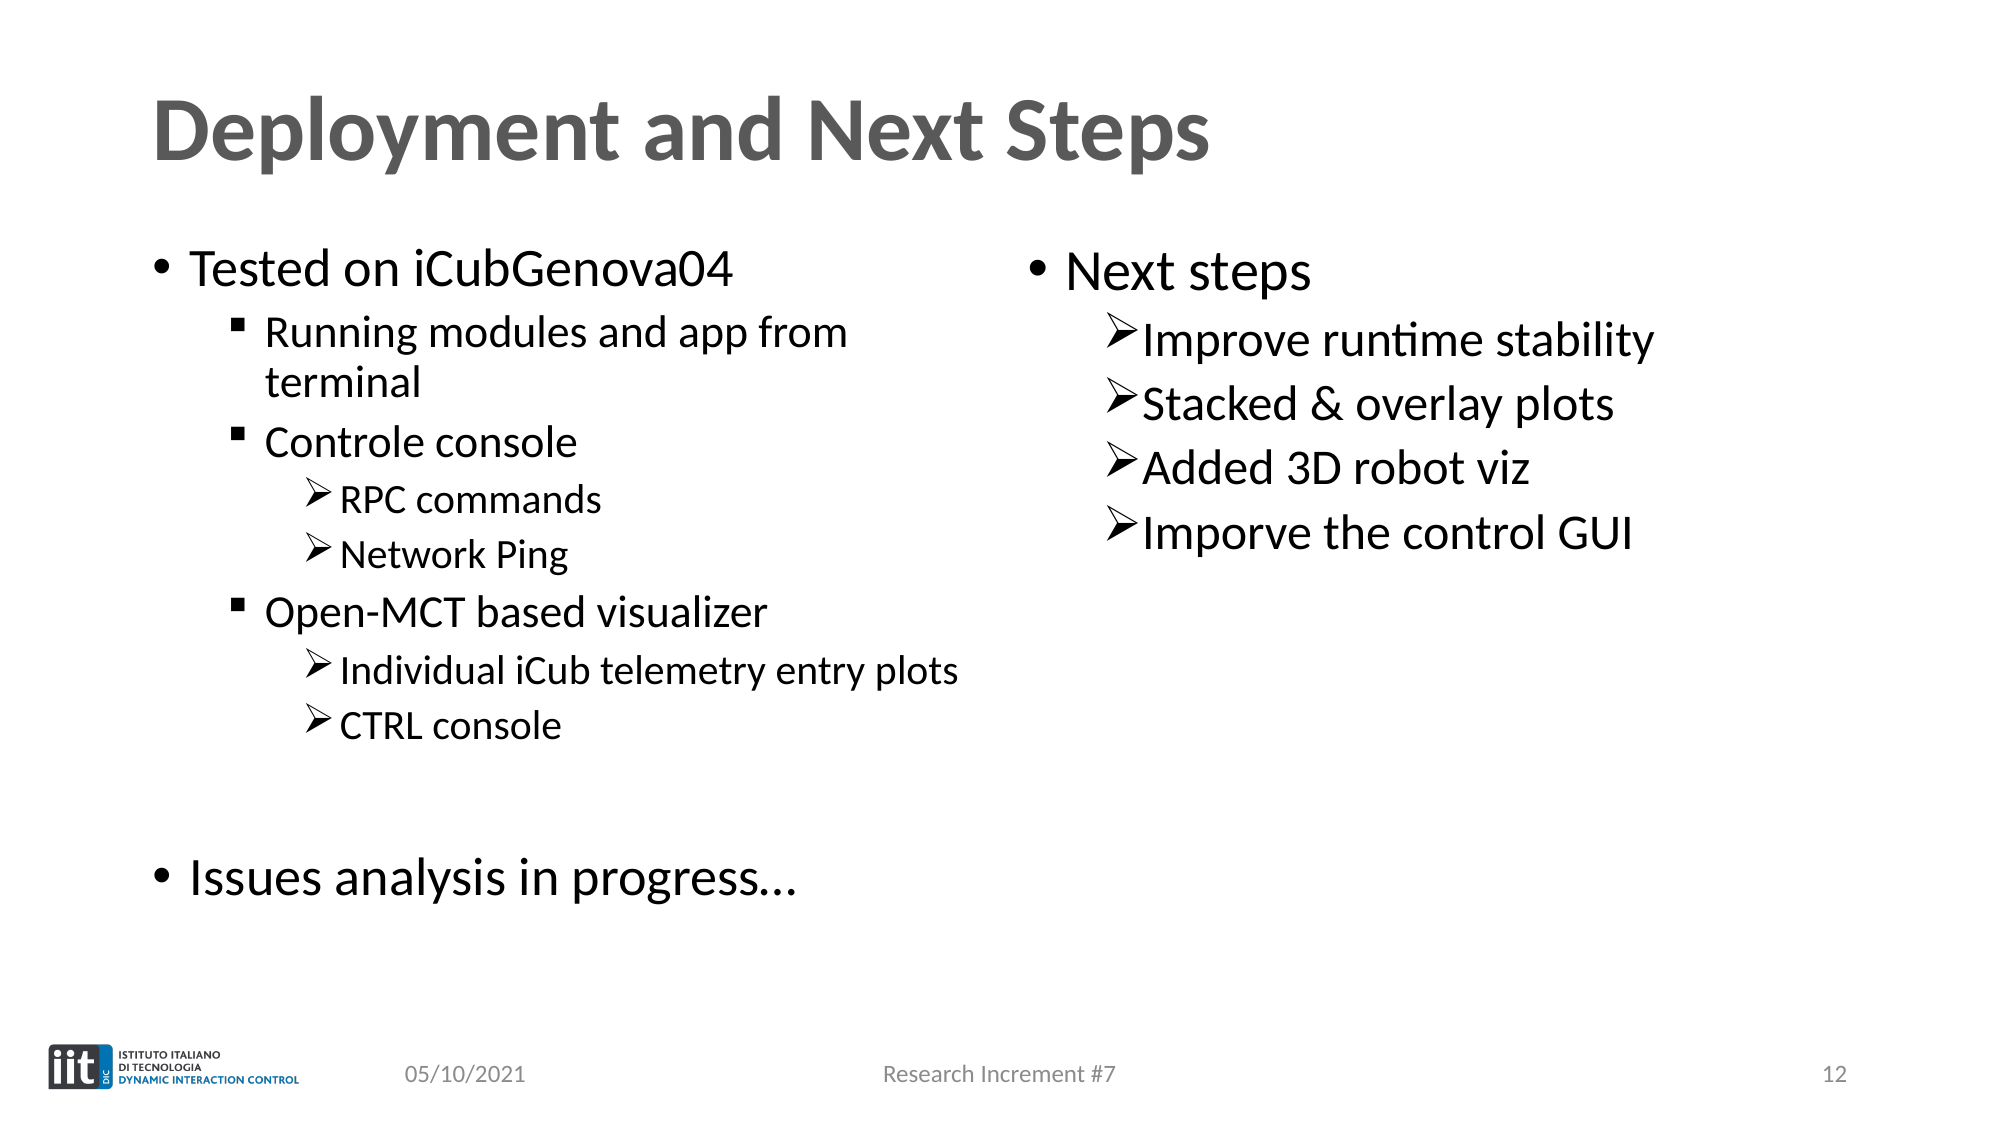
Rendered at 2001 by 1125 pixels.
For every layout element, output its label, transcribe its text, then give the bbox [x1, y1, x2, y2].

title Deployment and Next Steps [137, 59, 1863, 203]
list Next steps Improve runtime stability Stacked & overlay plots Added 3D robot viz Imporve the control GUI [1012, 232, 1863, 1014]
slide_number 12 [1412, 1042, 1863, 1103]
list Tested on iCubGenova04 Running modules and app from terminal Controle console RPC commands Network Ping Open-MCT based visualizer Individual iCub telemetry entry plots CTRL console Issues analysis in progress… [137, 232, 988, 1014]
footer Research Increment #7 [662, 1042, 1338, 1103]
picture [40, 1035, 315, 1110]
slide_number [389, 1042, 588, 1103]
